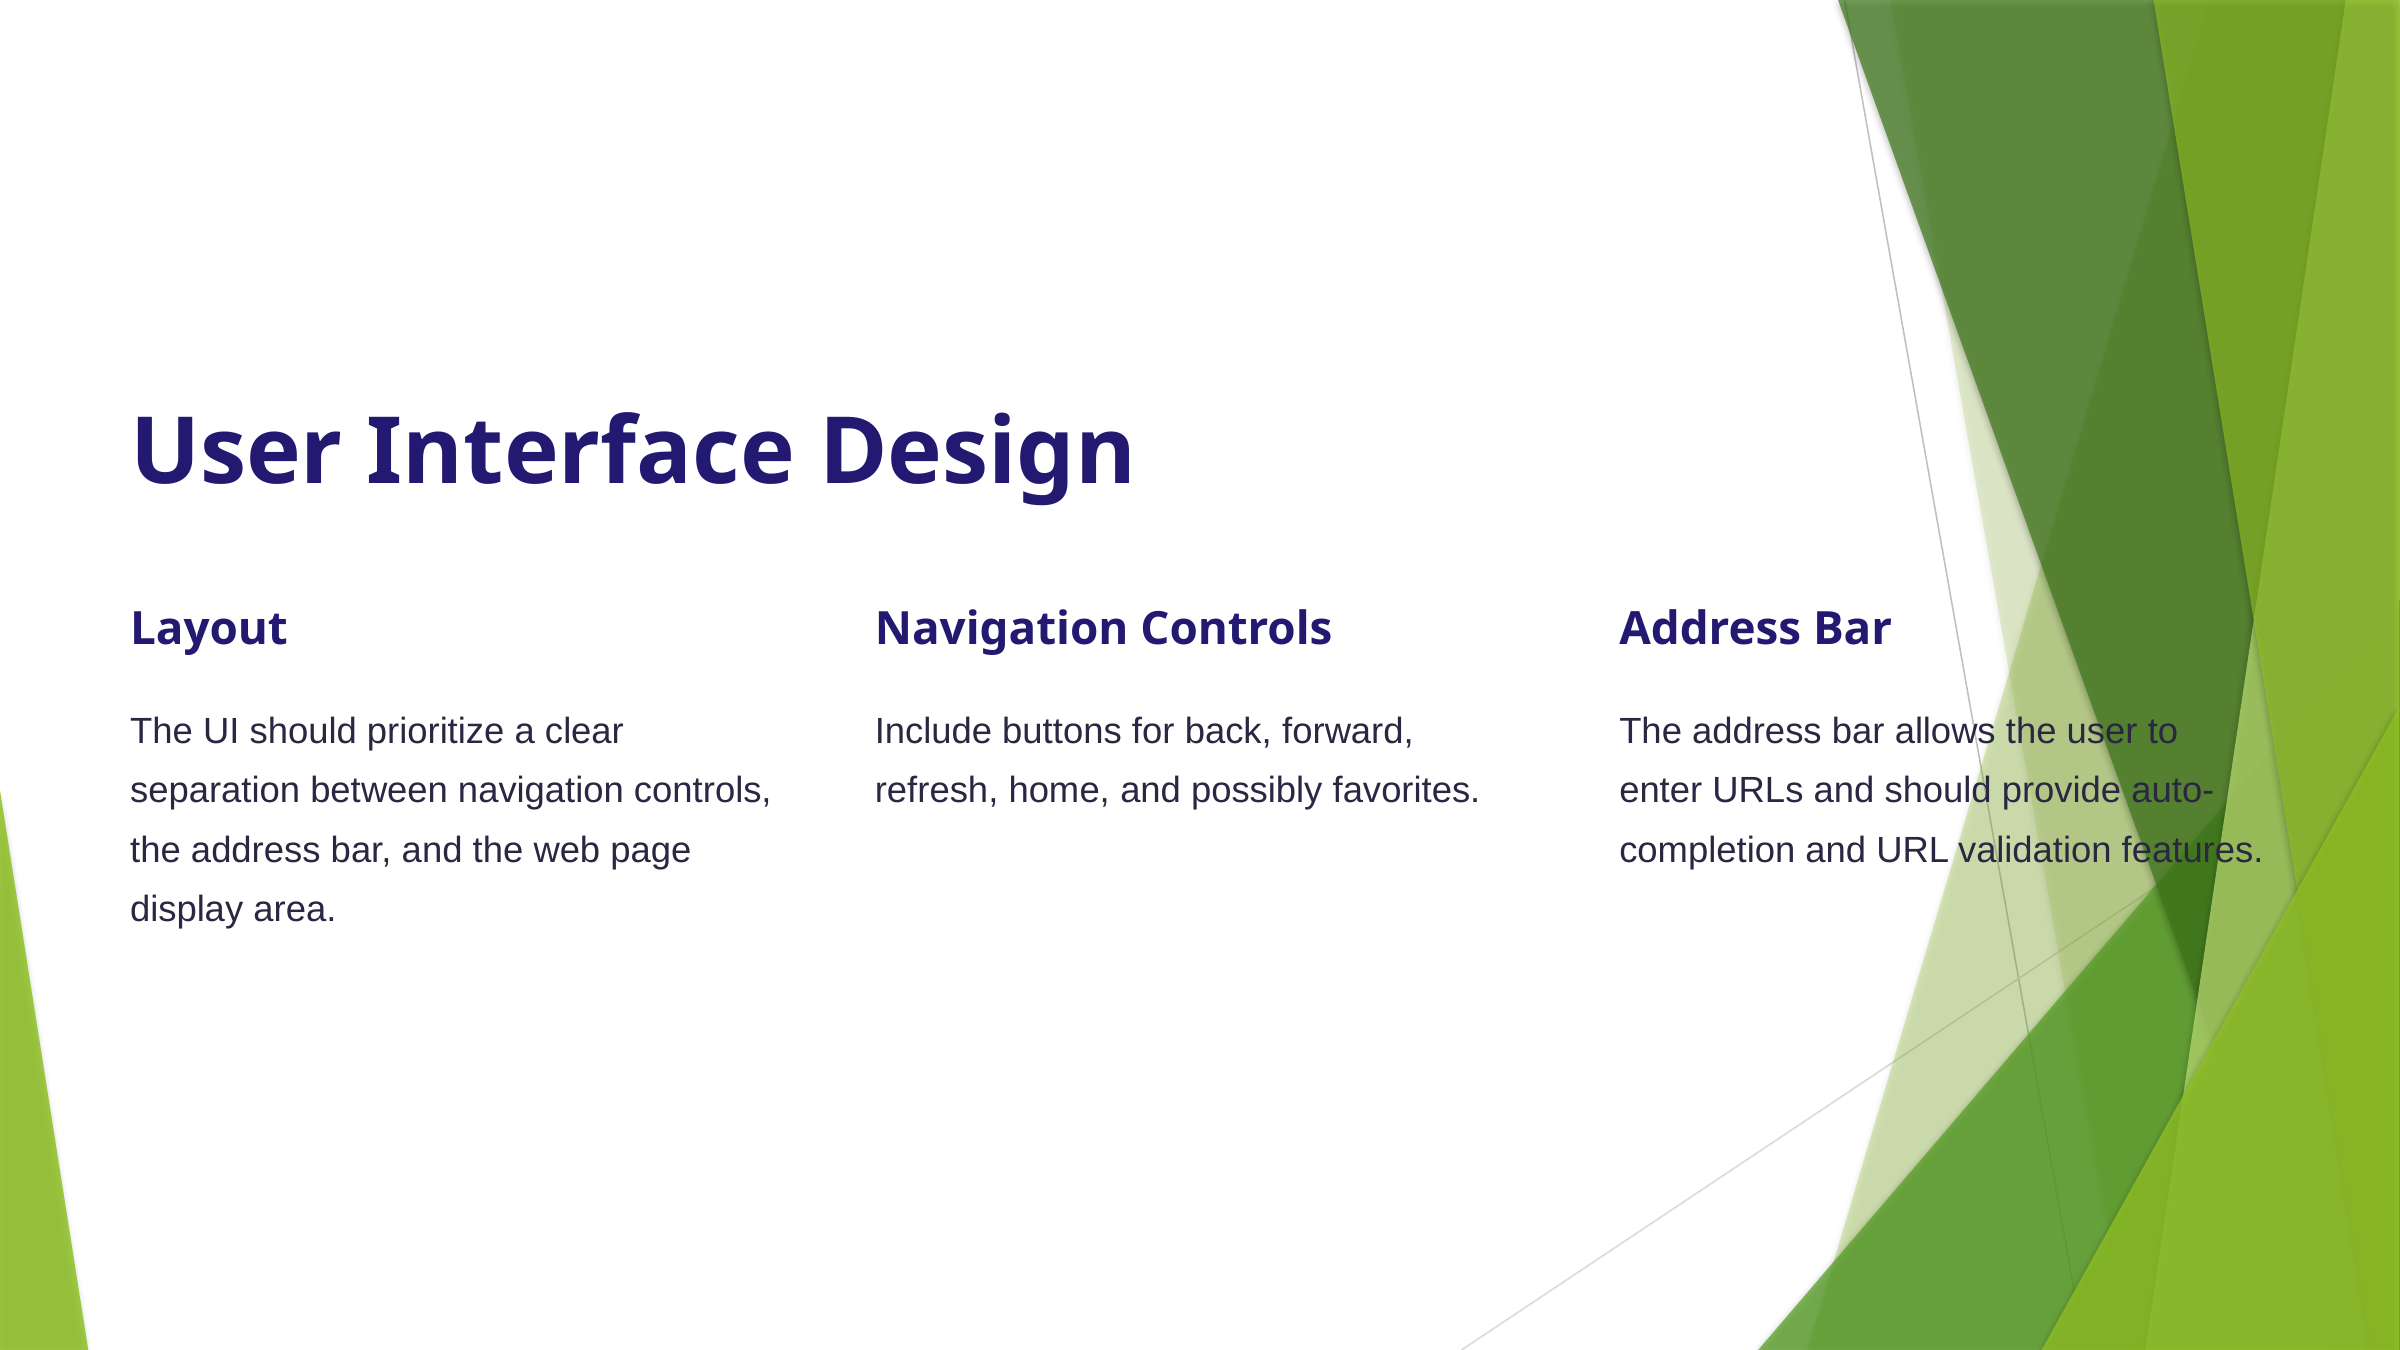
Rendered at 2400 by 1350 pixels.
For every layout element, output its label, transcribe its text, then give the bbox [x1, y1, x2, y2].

text_box Include buttons for back, forward, refresh, home, and possibly favorites. [874, 691, 1528, 811]
text_box Navigation Controls [874, 596, 1340, 655]
text_box Layout [130, 596, 596, 655]
text_box User Interface Design [130, 386, 1074, 504]
text_box The address bar allows the user to enter URLs and should provide auto-completion and URL validation features. [1619, 691, 2272, 930]
text_box Address Bar [1619, 596, 2085, 655]
text_box The UI should prioritize a clear separation between navigation controls, the address bar, and the web page display area. [130, 691, 783, 930]
